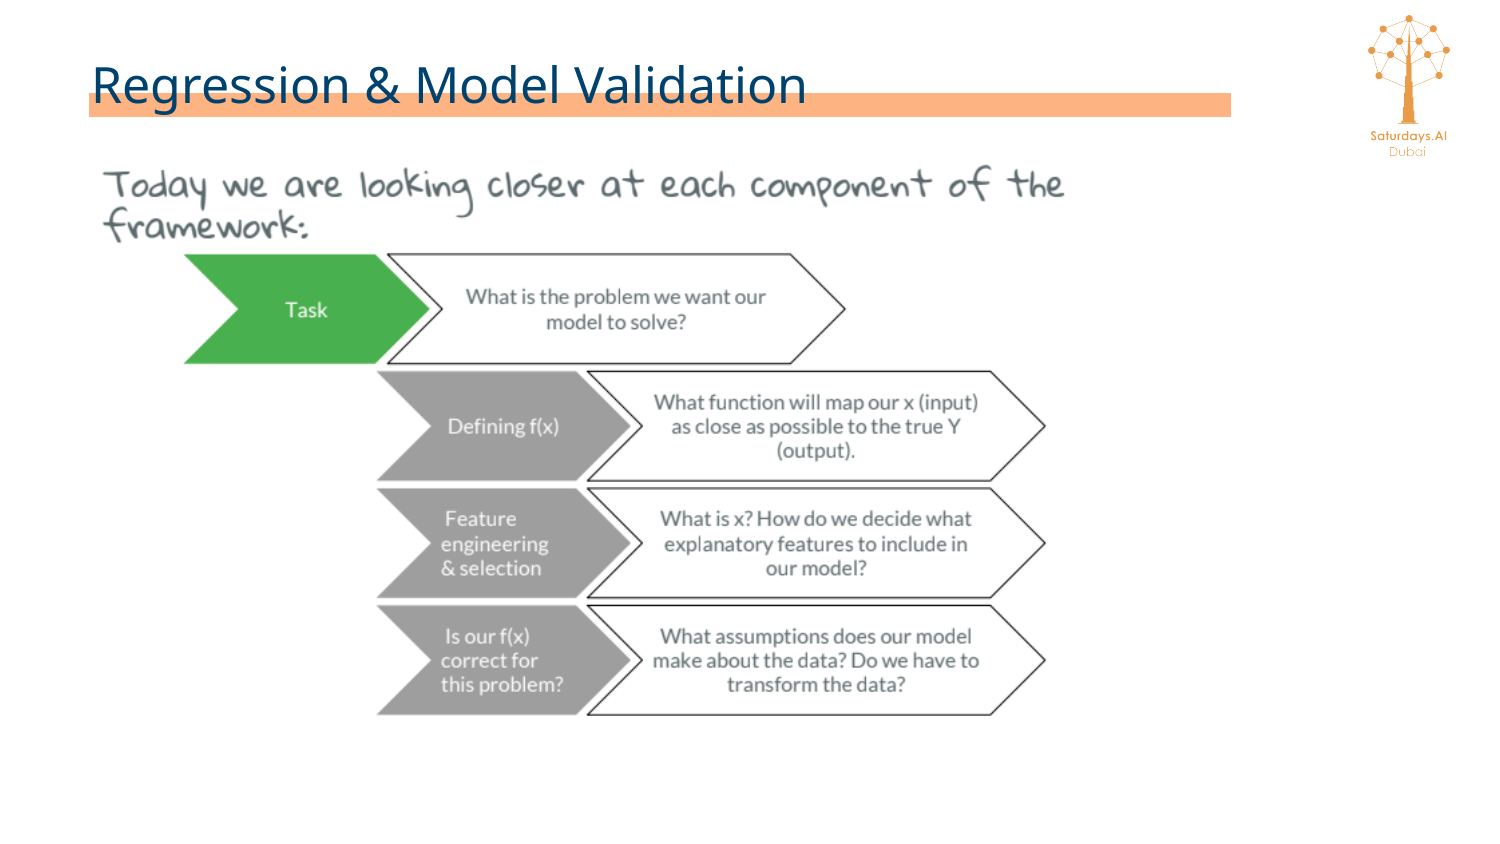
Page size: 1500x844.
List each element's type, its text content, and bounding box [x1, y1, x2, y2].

text_box Regression & Model Validation [88, 50, 1205, 104]
picture [1368, 15, 1450, 160]
picture [88, 161, 1071, 732]
